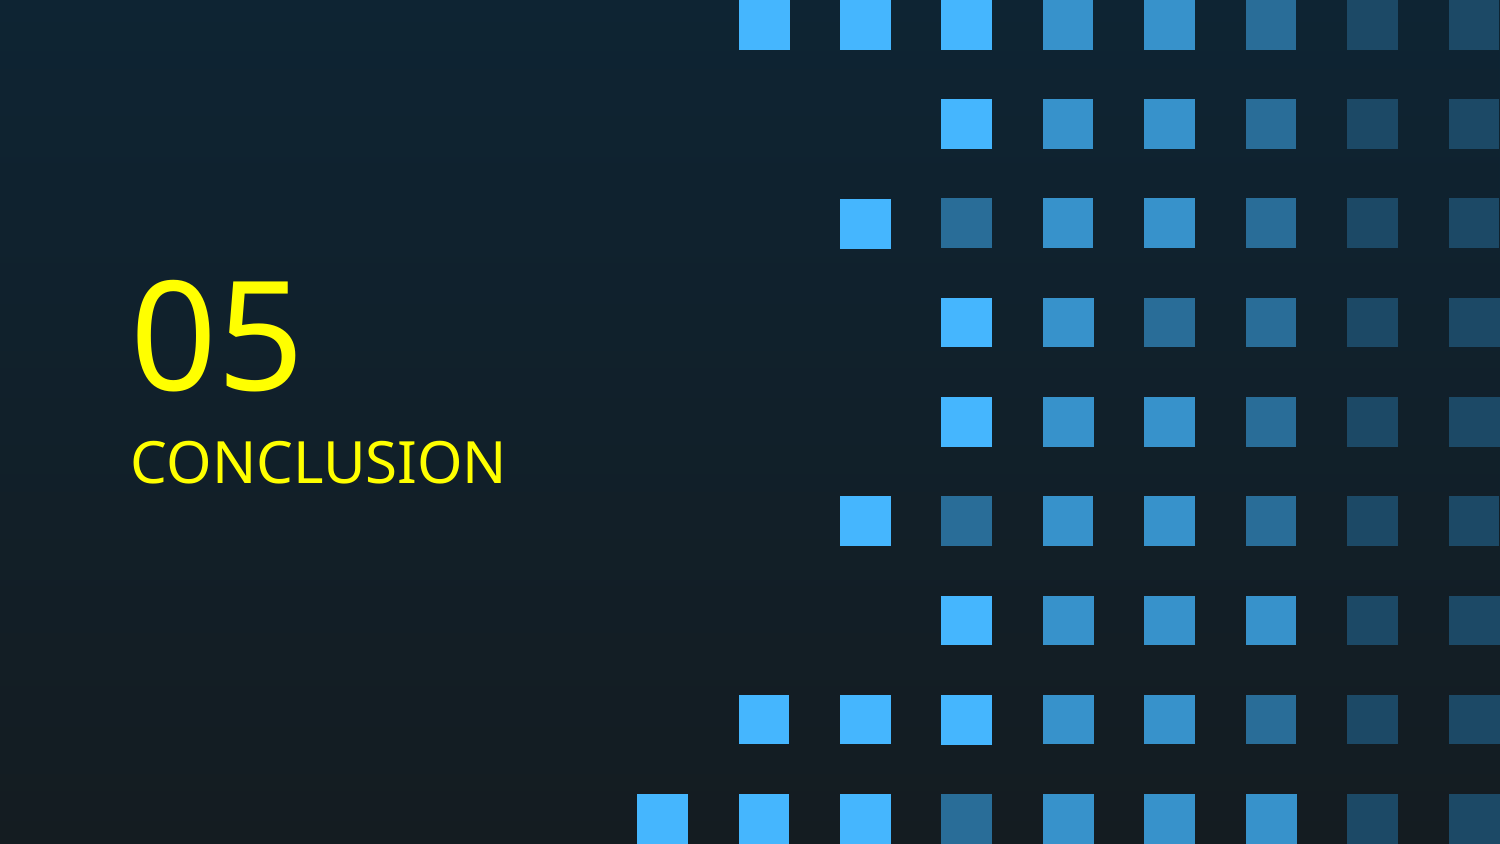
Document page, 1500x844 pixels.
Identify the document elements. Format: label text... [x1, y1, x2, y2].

title 05 [115, 248, 568, 411]
title CONCLUSION [115, 410, 800, 573]
